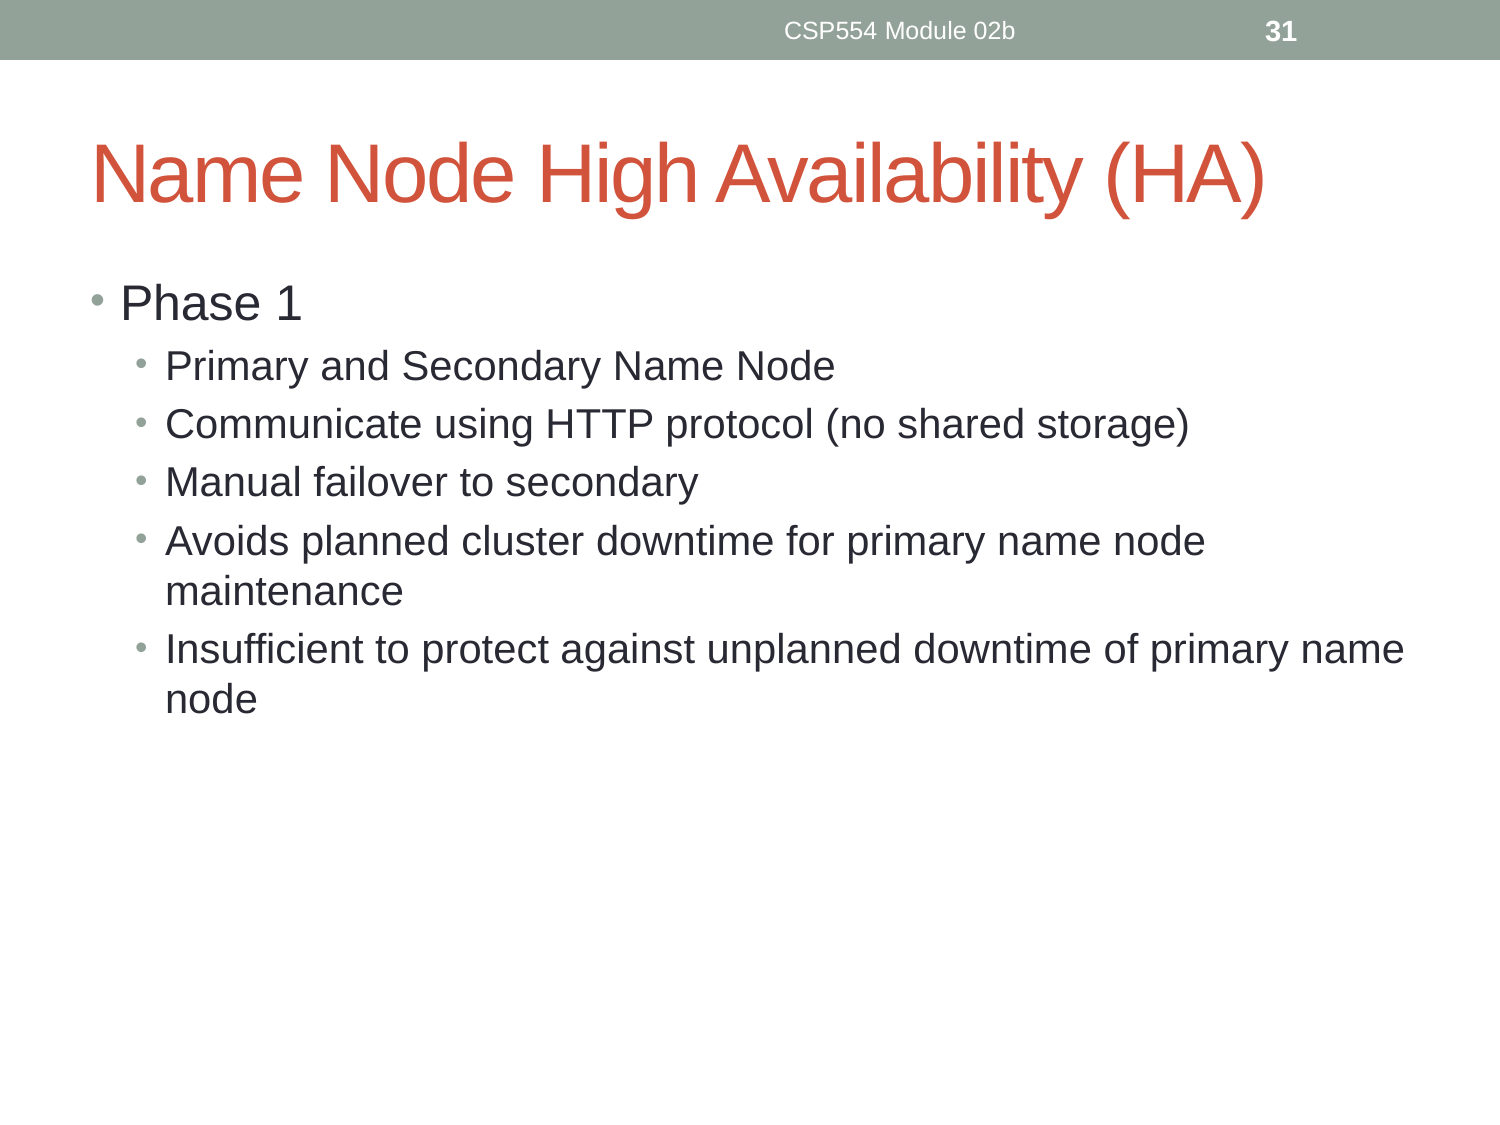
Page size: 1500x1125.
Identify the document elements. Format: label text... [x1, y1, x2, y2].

footer CSP554 Module 02b [562, 3, 1238, 57]
slide_number 31 [1250, 3, 1425, 57]
list Phase 1 Primary and Secondary Name Node Communicate using HTTP protocol (no shared storage) Manual failover to secondary Avoids planned cluster downtime for primary name node maintenance Insufficient to protect against unplanned downtime of primary name node [75, 262, 1425, 1063]
title Name Node High Availability (HA) [75, 87, 1425, 250]
